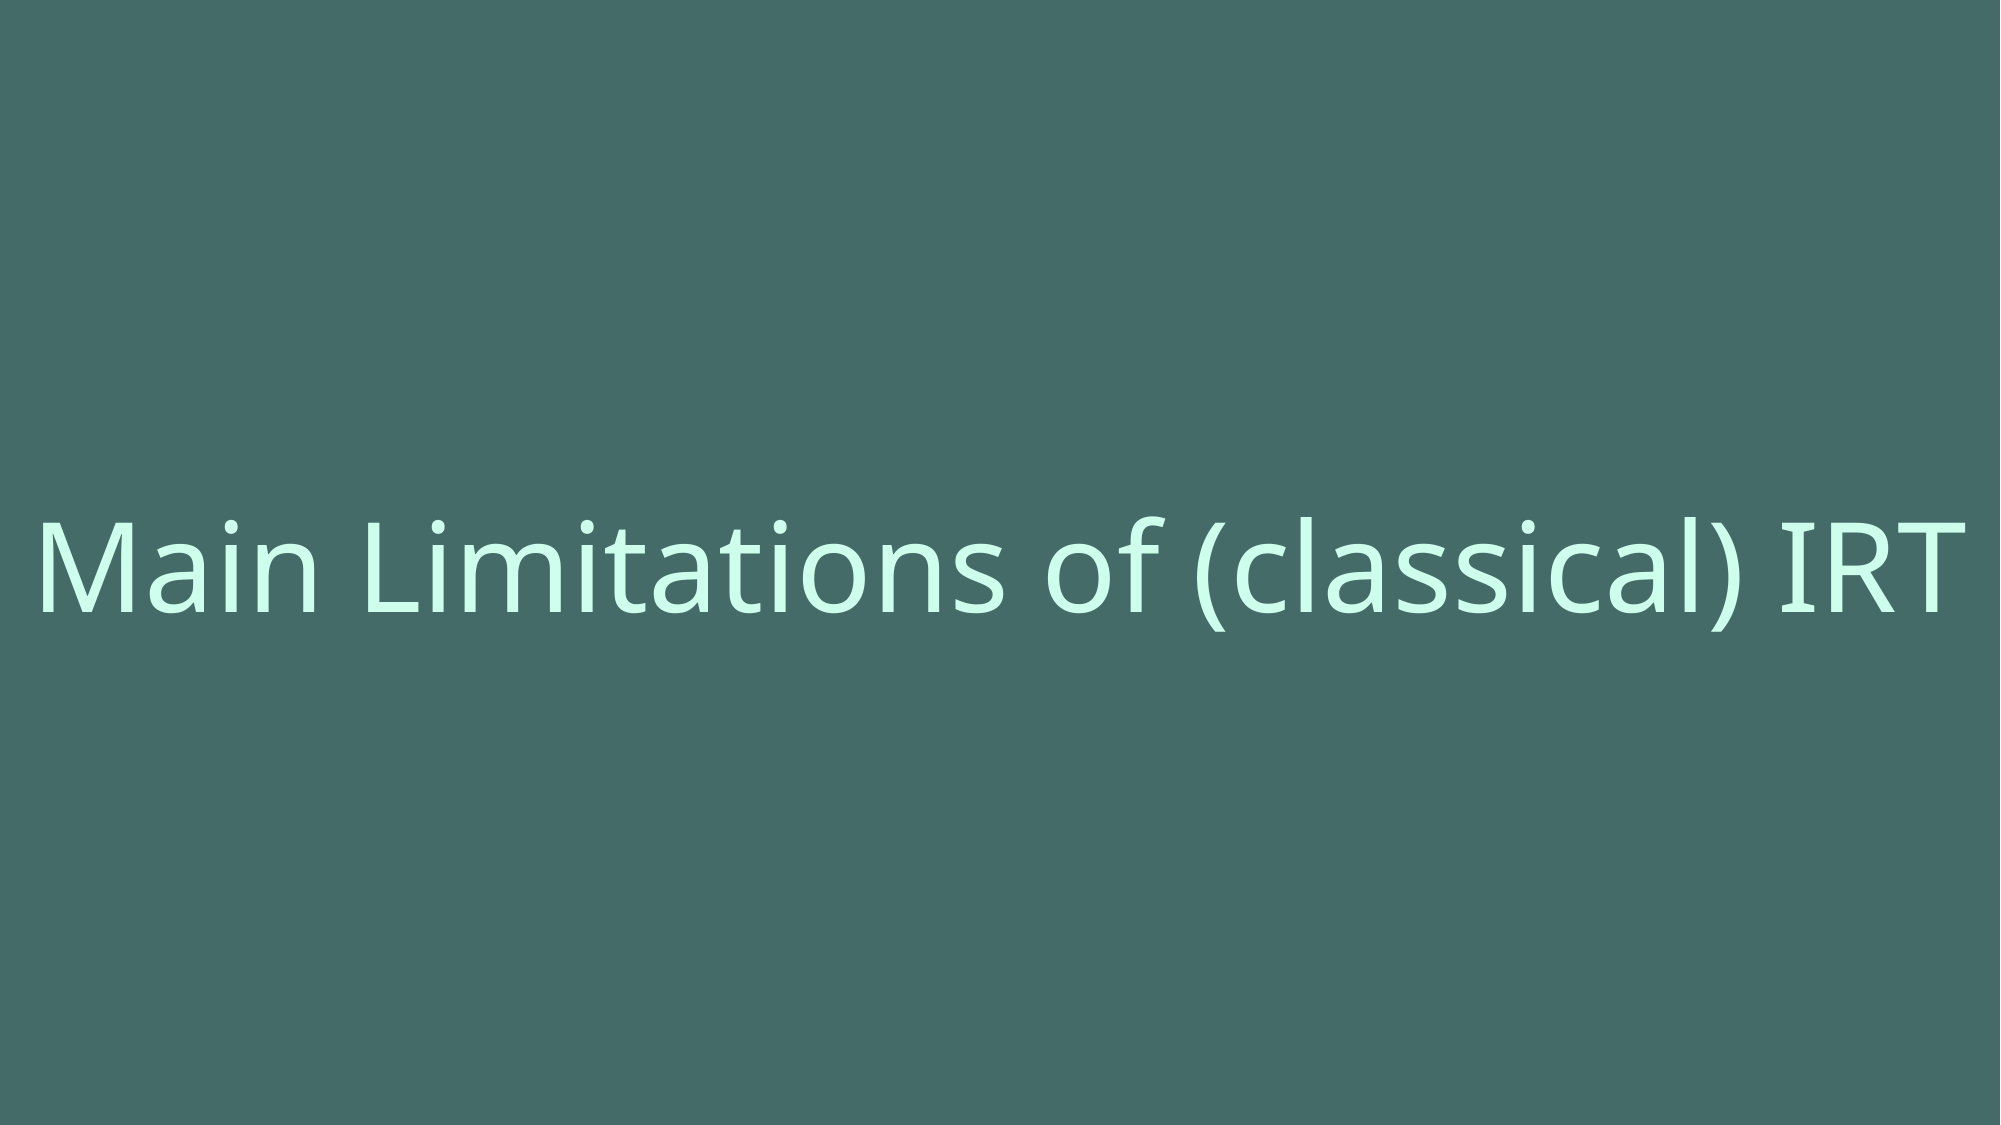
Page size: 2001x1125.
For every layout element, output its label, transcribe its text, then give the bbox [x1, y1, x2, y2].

text_box Main Limitations of (classical) IRT [0, 0, 2000, 1125]
